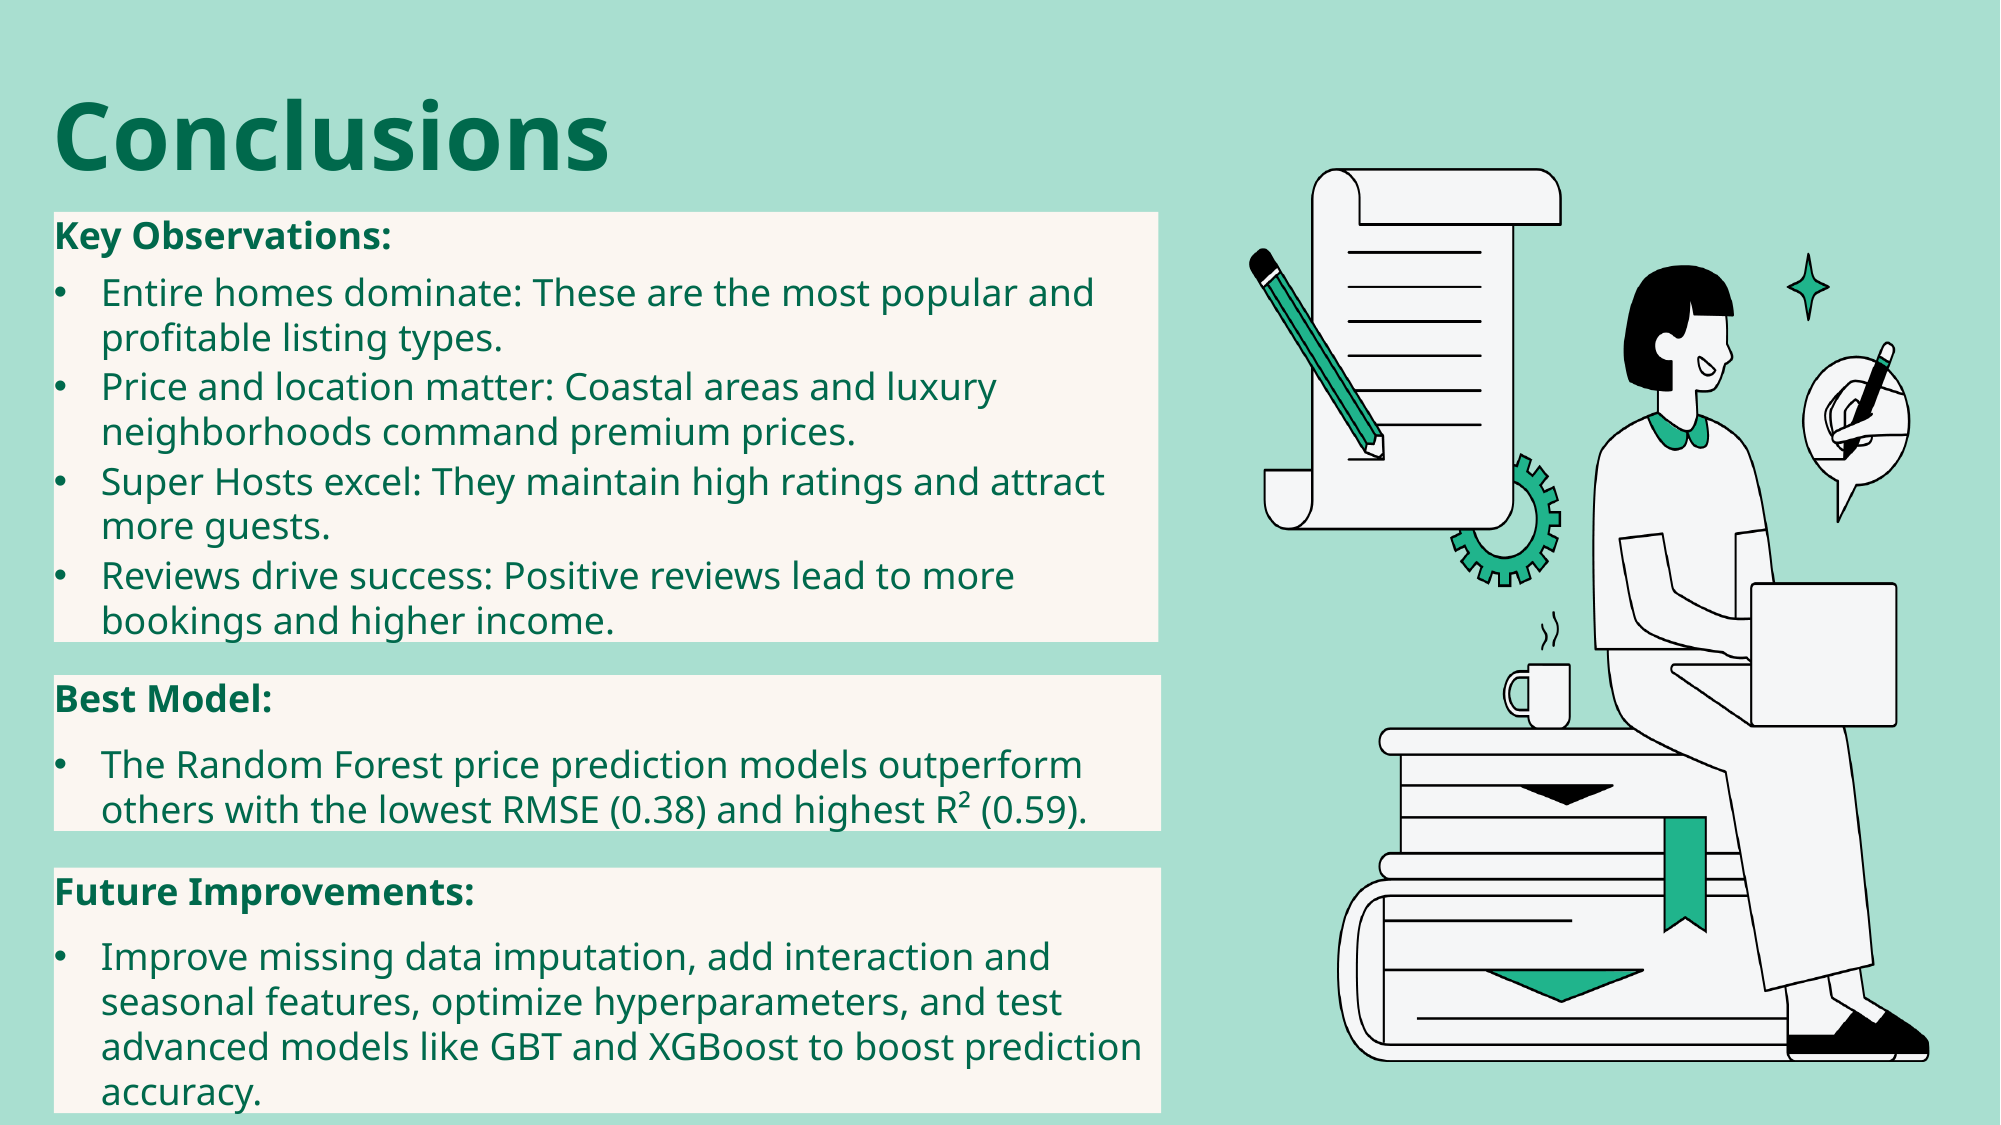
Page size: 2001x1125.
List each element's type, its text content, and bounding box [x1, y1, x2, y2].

text_box Key Observations: Entire homes dominate: These are the most popular and profitable listing types. Price and location matter: Coastal areas and luxury neighborhoods command premium prices. Super Hosts excel: They maintain high ratings and attract more guests. Reviews drive success: Positive reviews lead to more bookings and higher income. [53, 211, 1159, 642]
text_box Future Improvements: Improve missing data imputation, add interaction and seasonal features, optimize hyperparameters, and test advanced models like GBT and XGBoost to boost prediction accuracy. [53, 867, 1162, 1114]
text_box Conclusions [52, 63, 920, 189]
text_box Best Model: The Random Forest price prediction models outperform others with the lowest RMSE (0.38) and highest R² (0.59). [53, 675, 1162, 831]
text_box [1248, 167, 1930, 1062]
